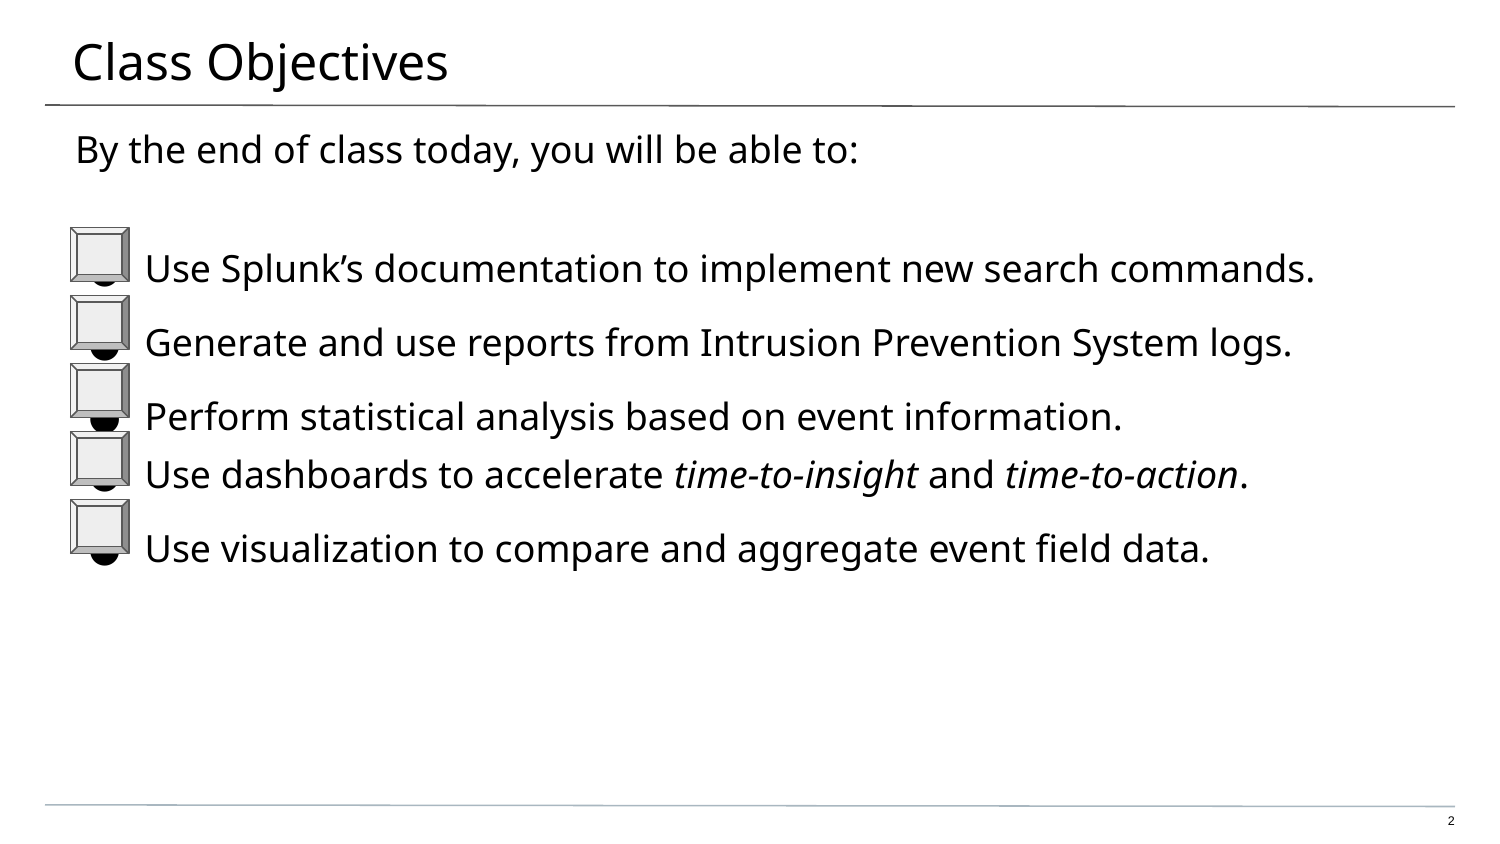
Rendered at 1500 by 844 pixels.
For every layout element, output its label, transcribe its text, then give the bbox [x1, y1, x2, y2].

slide_number 2 [1412, 813, 1455, 831]
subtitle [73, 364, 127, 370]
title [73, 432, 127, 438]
text_box [70, 499, 129, 554]
text_box [70, 227, 129, 282]
subtitle By the end of class today, you will be able to: [0, 110, 1500, 171]
text_box Use Splunk’s documentation to implement new search commands. Generate and use reports from Intrusion Prevention System logs. Perform statistical analysis based on event information. Use dashboards to accelerate time-to-insight and time-to-action. Use visualization to compare and aggregate event field data. [54, 207, 1455, 781]
subtitle [73, 228, 127, 234]
slide_number 45 [73, 296, 127, 302]
text_box [70, 431, 129, 486]
text_box [70, 295, 129, 350]
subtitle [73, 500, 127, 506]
text_box [70, 363, 129, 418]
title Class Objectives [0, 0, 1500, 88]
